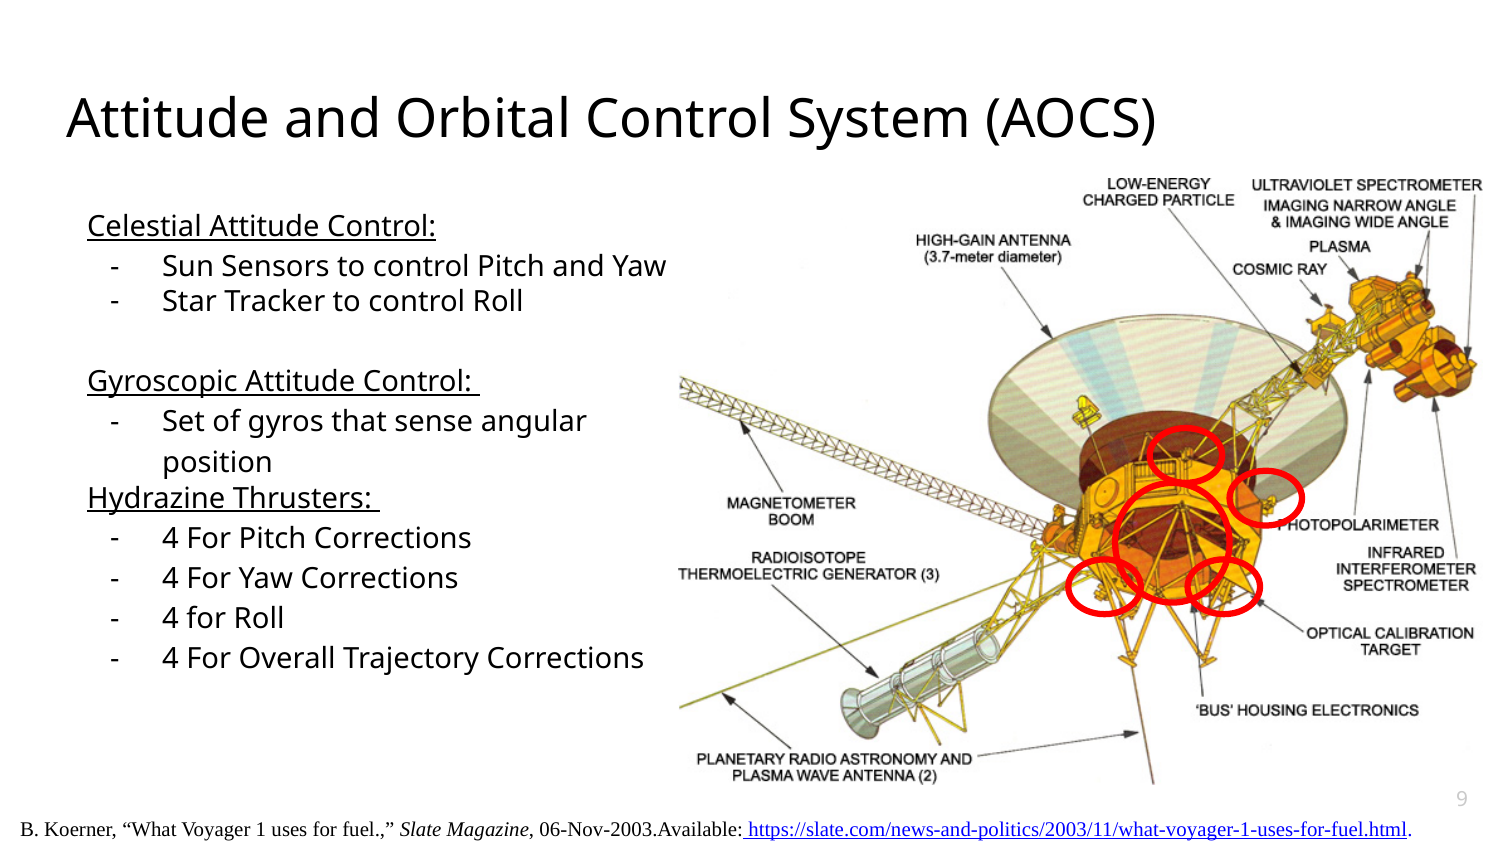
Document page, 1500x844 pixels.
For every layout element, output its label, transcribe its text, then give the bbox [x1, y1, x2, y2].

picture [677, 178, 1483, 785]
text_box Hydrazine Thrusters: 4 For Pitch Corrections 4 For Yaw Corrections 4 for Roll 4 For Overall Trajectory Corrections [71, 458, 672, 690]
text_box B. Koerner, “What Voyager 1 uses for fuel.,” Slate Magazine, 06-Nov-2003.Available: https://slate.com/news-and-politics/2003/11/what-voyager-1-uses-for-fuel.html. [5, 797, 1495, 844]
subtitle Attitude and Orbital Control System (AOCS) [51, 58, 1449, 179]
slide_number ‹#› [1392, 792, 1483, 797]
text_box Gyroscopic Attitude Control: Set of gyros that sense angular position [72, 342, 672, 458]
text_box Celestial Attitude Control: Sun Sensors to control Pitch and Yaw Star Tracker to control Roll [72, 186, 672, 333]
